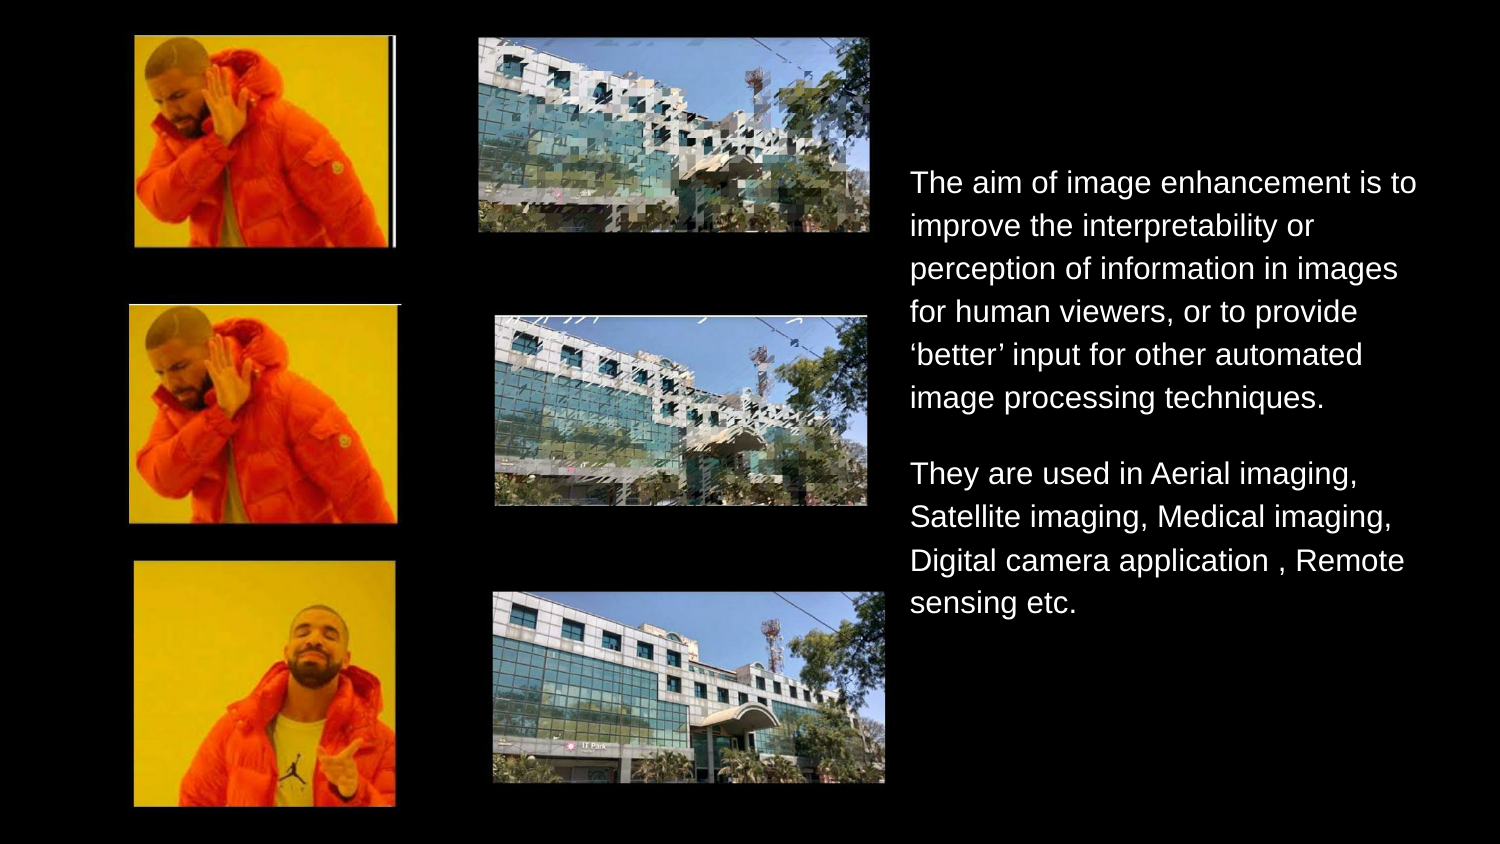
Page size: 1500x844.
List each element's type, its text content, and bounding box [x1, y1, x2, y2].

picture [50, 0, 896, 844]
list The aim of image enhancement is to improve the interpretability or perception of information in images for human viewers, or to provide ‘better’ input for other automated image processing techniques. They are used in Aerial imaging, Satellite imaging, Medical imaging, Digital camera application , Remote sensing etc. [901, 141, 1449, 719]
